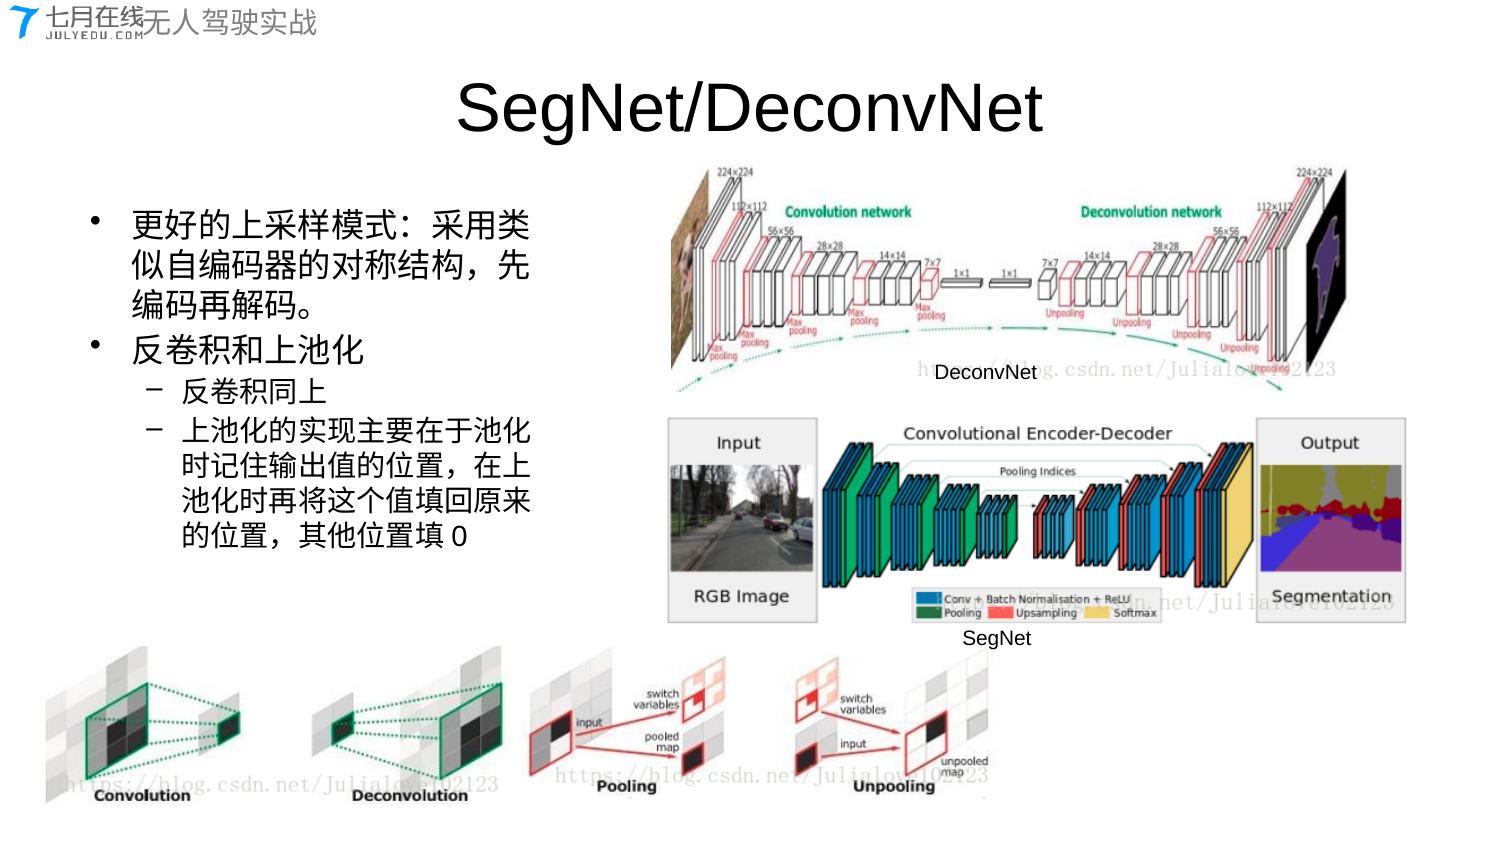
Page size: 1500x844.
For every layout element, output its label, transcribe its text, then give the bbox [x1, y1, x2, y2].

picture [671, 134, 1350, 392]
list 更好的上采样模式：采用类似自编码器的对称结构，先编码再解码。 反卷积和上池化 反卷积同上 上池化的实现主要在于池化时记住输出值的位置，在上池化时再将这个值填回原来的位置，其他位置填0 [74, 196, 567, 754]
picture [40, 646, 513, 808]
picture [7, 3, 144, 41]
picture [521, 646, 1003, 799]
picture [664, 414, 1410, 628]
text_box SegNet [947, 628, 1096, 657]
title SegNet/DeconvNet [74, 33, 1426, 175]
